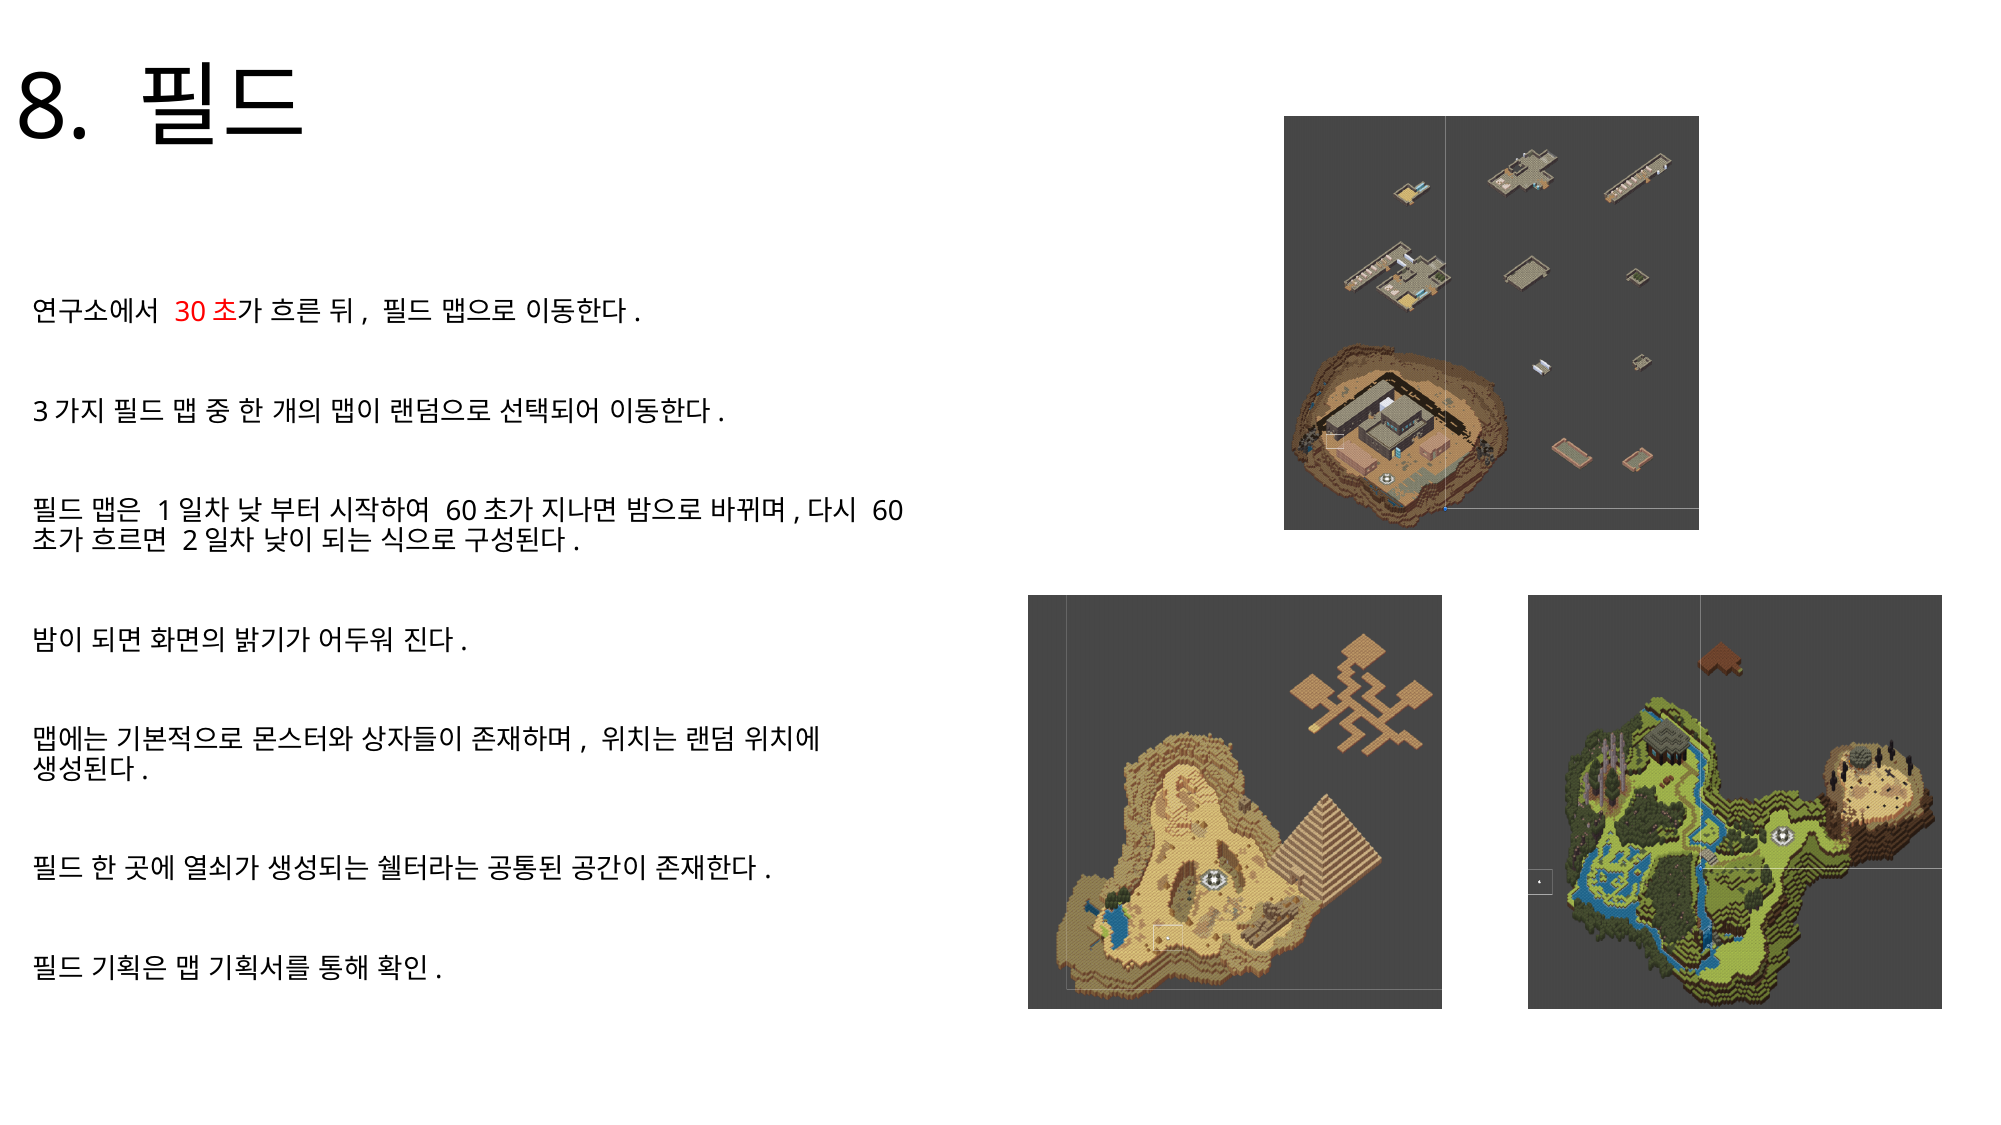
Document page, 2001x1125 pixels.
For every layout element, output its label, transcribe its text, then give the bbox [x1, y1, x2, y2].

picture [1284, 116, 1699, 530]
picture [1028, 595, 1442, 1009]
list 연구소에서 30초가 흐른 뒤, 필드 맵으로 이동한다. 3가지 필드 맵 중 한 개의 맵이 랜덤으로 선택되어 이동한다. 필드 맵은 1일차 낮 부터 시작하여 60초가 지나면 밤으로 바뀌며,다시 60초가 흐르면 2일차 낮이 되는 식으로 구성된다. 밤이 되면 화면의 밝기가 어두워 진다. 맵에는 기본적으로 몬스터와 상자들이 존재하며, 위치는 랜덤 위치에 생성된다. 필드 한 곳에 열쇠가 생성되는 쉘터라는 공통된 공간이 존재한다. 필드 기획은 맵 기획서를 통해 확인. [18, 290, 931, 1000]
picture [1527, 595, 1942, 1009]
title 8. 필드 [0, 0, 1725, 218]
